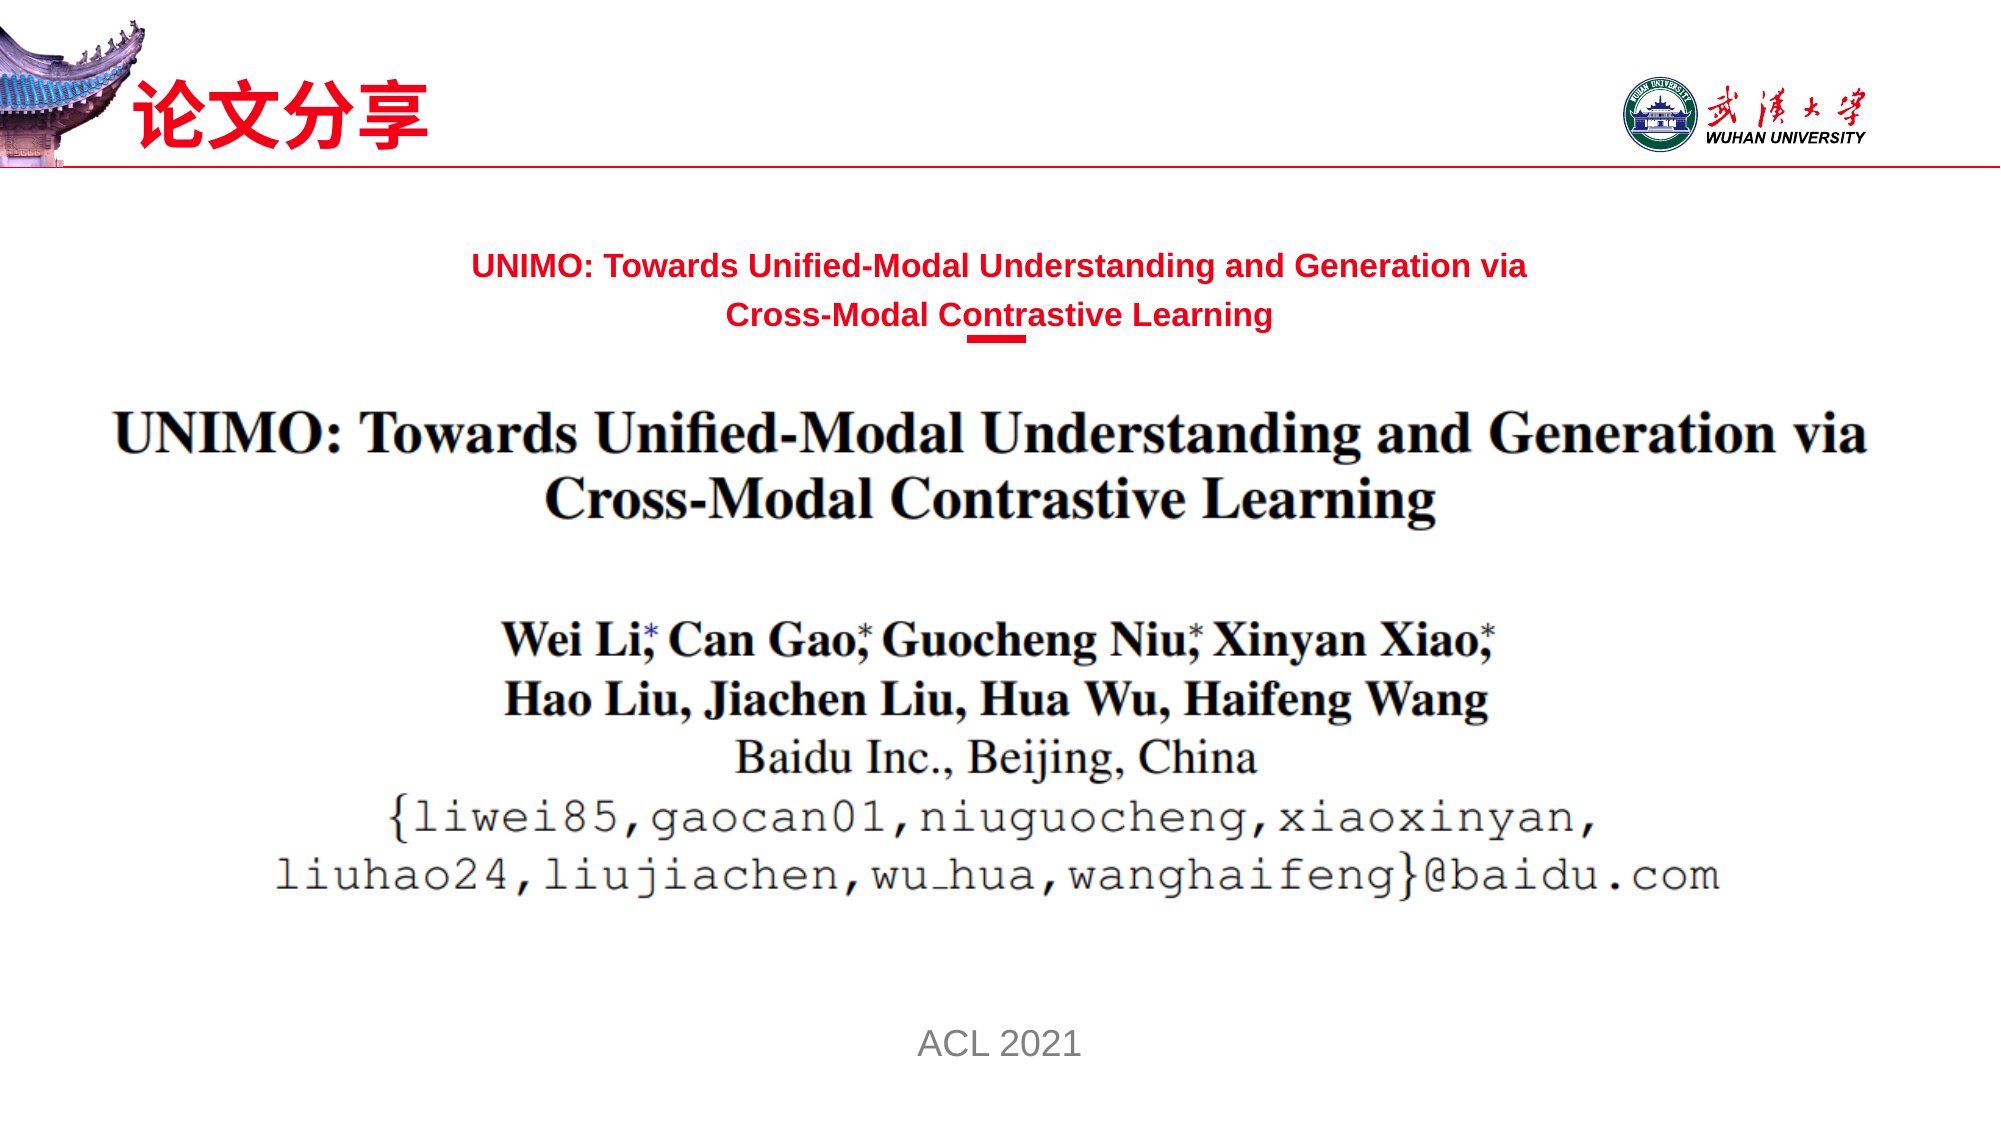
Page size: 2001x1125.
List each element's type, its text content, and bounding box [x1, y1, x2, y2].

picture [0, 9, 158, 167]
text_box UNIMO: Towards Unified-Modal Understanding and Generation via Cross-Modal Contrastive Learning [131, 230, 1869, 339]
title 论文分享 [131, 64, 1604, 174]
picture [85, 365, 1914, 928]
text_box ACL 2021 [627, 976, 1372, 1094]
